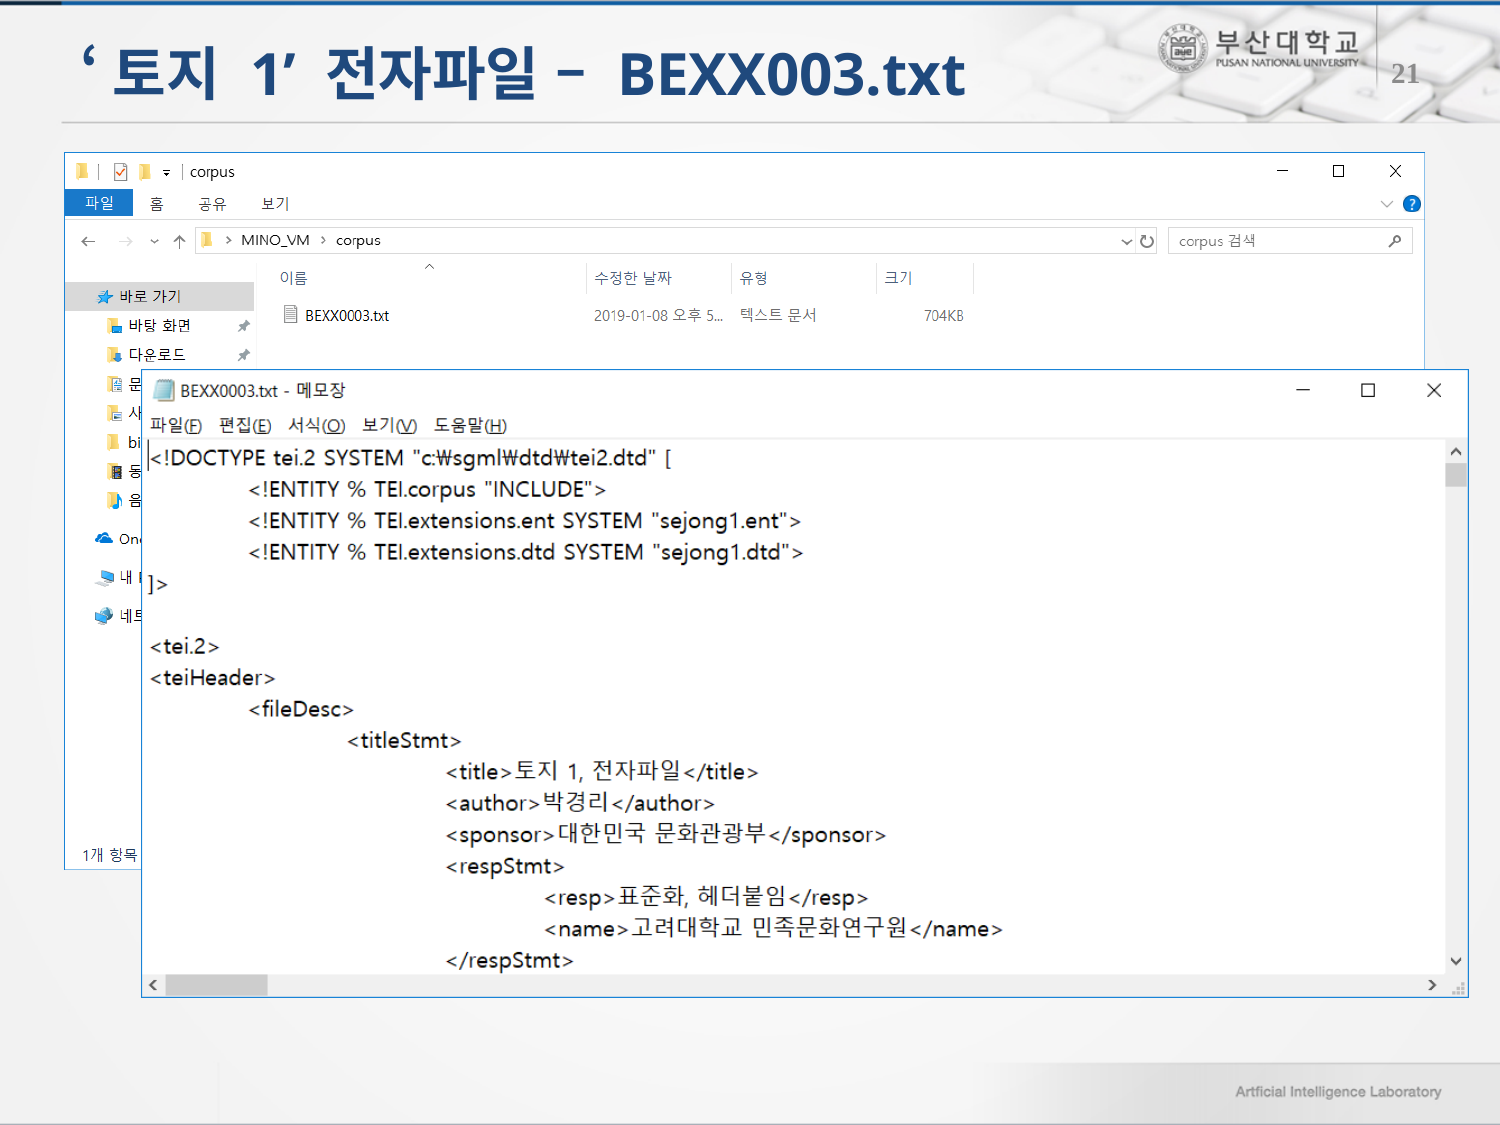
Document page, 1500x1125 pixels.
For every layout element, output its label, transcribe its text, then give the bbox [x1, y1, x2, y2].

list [64, 152, 1426, 870]
slide_number 21 [1376, 30, 1461, 114]
title ‘토지 1’ 전자파일 – BEXX003.txt [64, 30, 1152, 114]
picture [0, 0, 1500, 1125]
